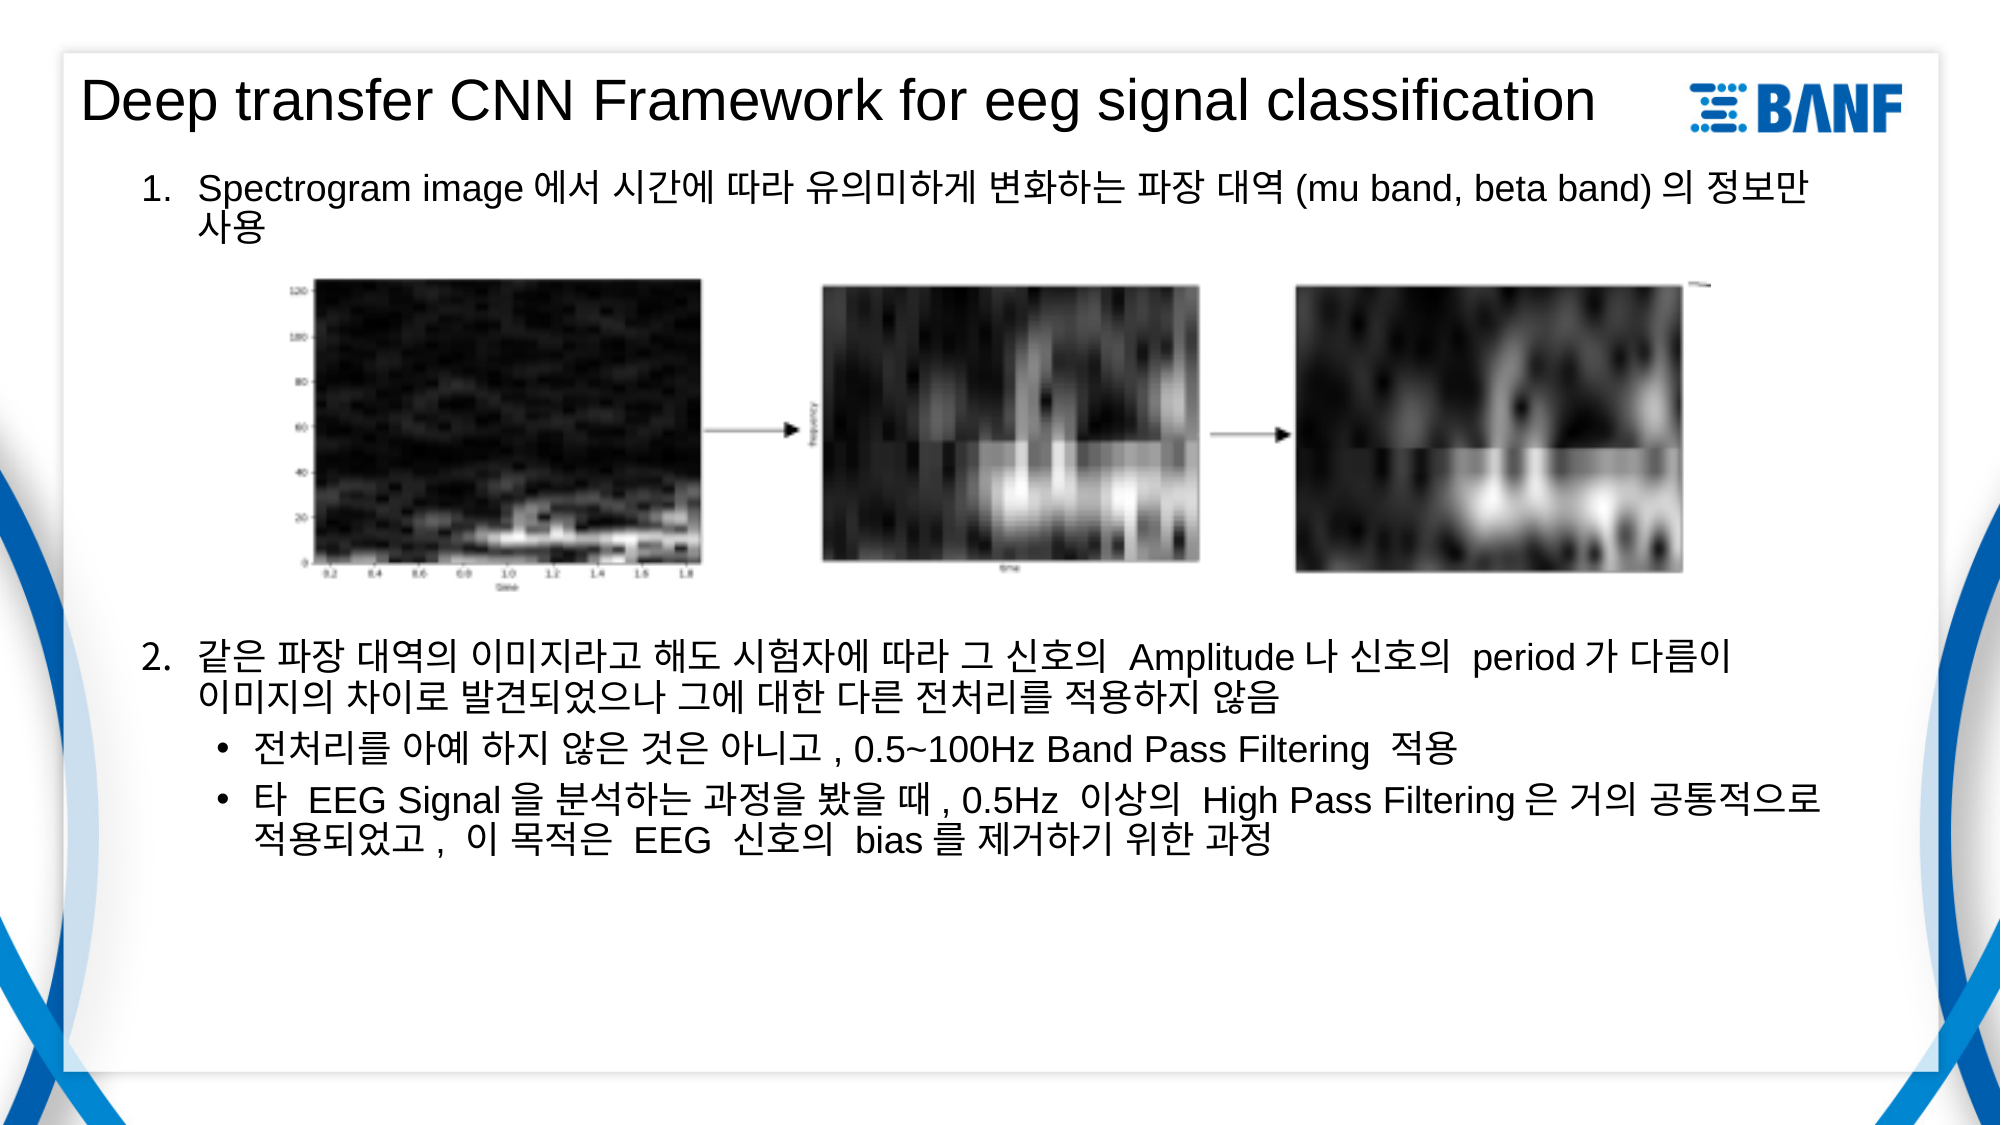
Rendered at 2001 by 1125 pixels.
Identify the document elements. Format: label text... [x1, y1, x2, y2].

picture [0, 0, 2000, 1125]
title Deep transfer CNN Framework for eeg signal classification [64, 52, 1685, 150]
list Spectrogram image에서 시간에 따라 유의미하게 변화하는 파장 대역(mu band, beta band)의 정보만 사용 같은 파장 대역의 이미지라고 해도 시험자에 따라 그 신호의 Amplitude나 신호의 period가 다름이 이미지의 차이로 발견되었으나 그에 대한 다른 전처리를 적용하지 않음 전처리를 아예 하지 않은 것은 아니고, 0.5~100Hz Band Pass Filtering 적용 타 EEG Signal을 분석하는 과정을 봤을 때, 0.5Hz 이상의 High Pass Filtering은 거의 공통적으로 적용되었고, 이 목적은 EEG 신호의 bias를 제거하기 위한 과정 [126, 161, 1872, 1061]
